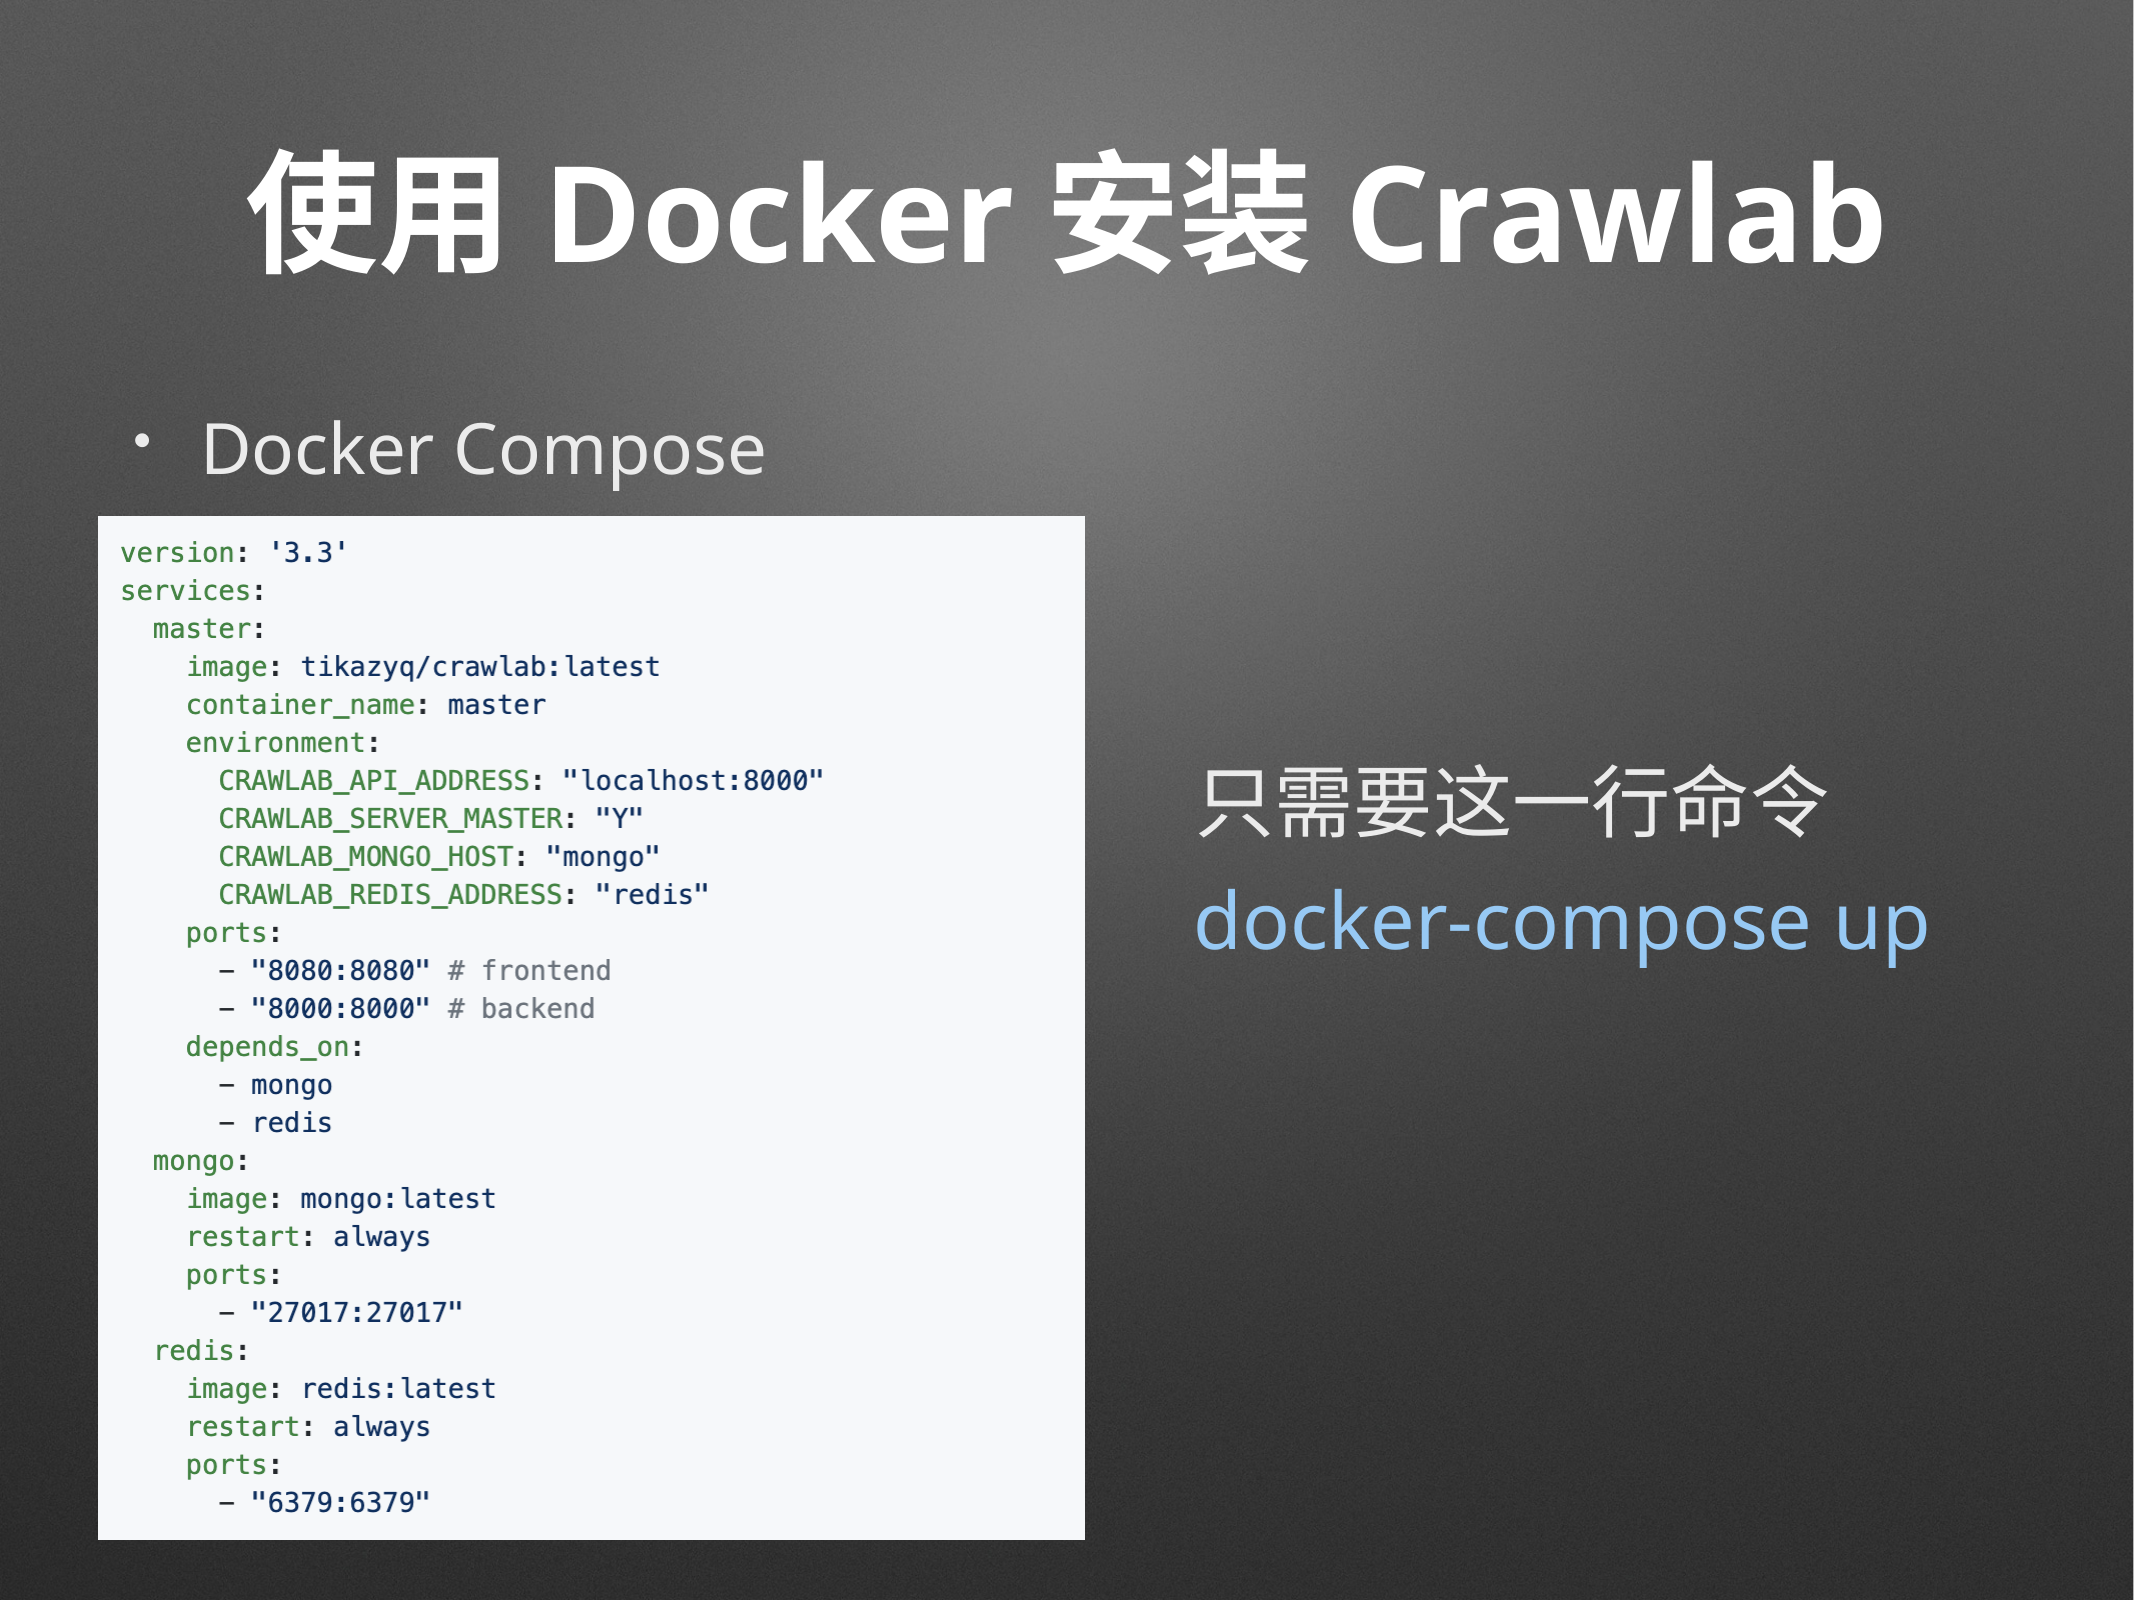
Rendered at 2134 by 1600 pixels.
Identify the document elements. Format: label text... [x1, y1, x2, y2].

text_box 只需要这一行命令 [1187, 744, 1838, 856]
title 使用Docker安装Crawlab [124, 32, 2009, 386]
list Docker Compose [124, 395, 2009, 1441]
text_box docker-compose up [1185, 861, 1940, 974]
picture [0, 0, 2134, 1600]
